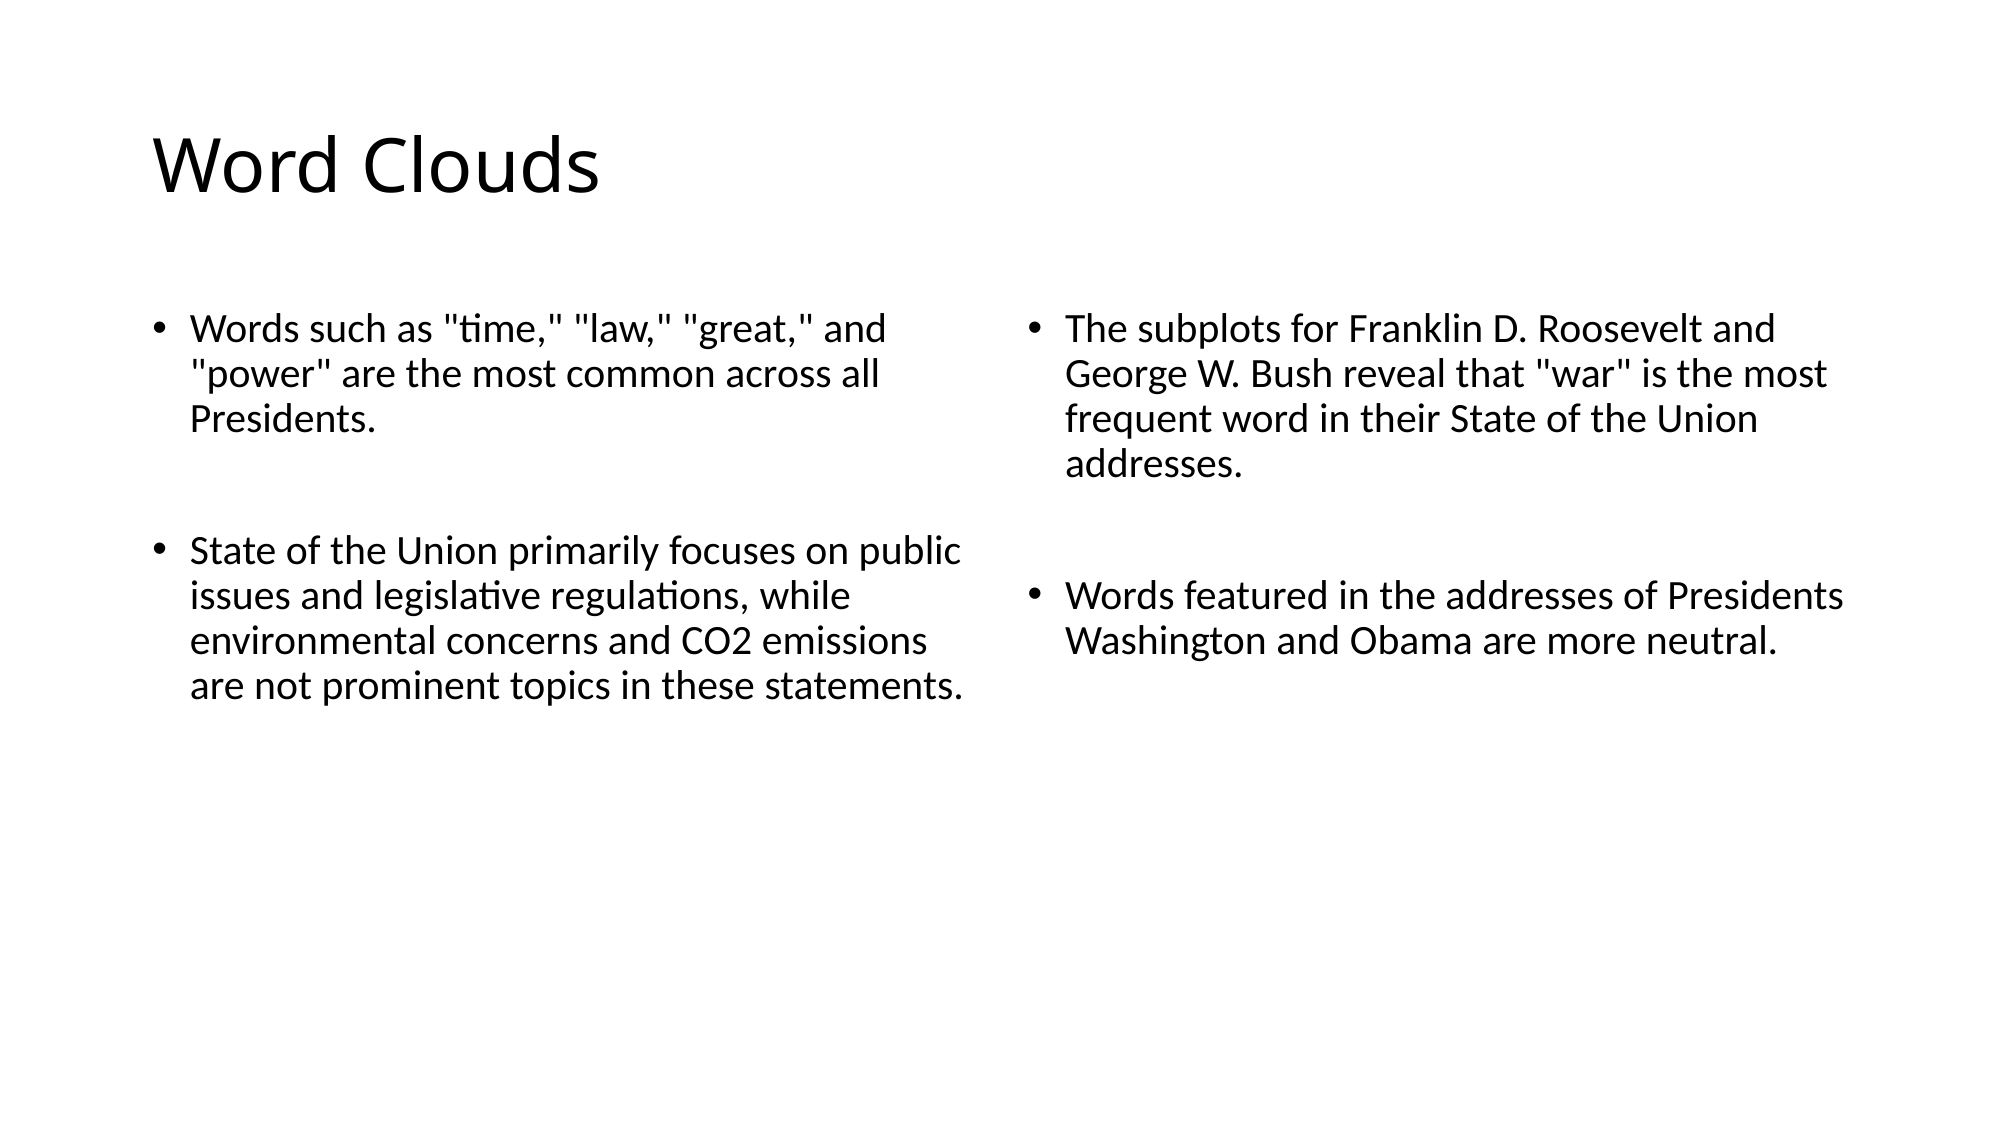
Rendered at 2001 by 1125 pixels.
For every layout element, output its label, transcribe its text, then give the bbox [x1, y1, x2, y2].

list The subplots for Franklin D. Roosevelt and George W. Bush reveal that "war" is the most frequent word in their State of the Union addresses. Words featured in the addresses of Presidents Washington and Obama are more neutral. [1012, 299, 1863, 1014]
title Word Clouds [137, 59, 1863, 278]
list Words such as "time," "law," "great," and "power" are the most common across all Presidents. State of the Union primarily focuses on public issues and legislative regulations, while environmental concerns and CO2 emissions are not prominent topics in these statements. [137, 299, 988, 1014]
